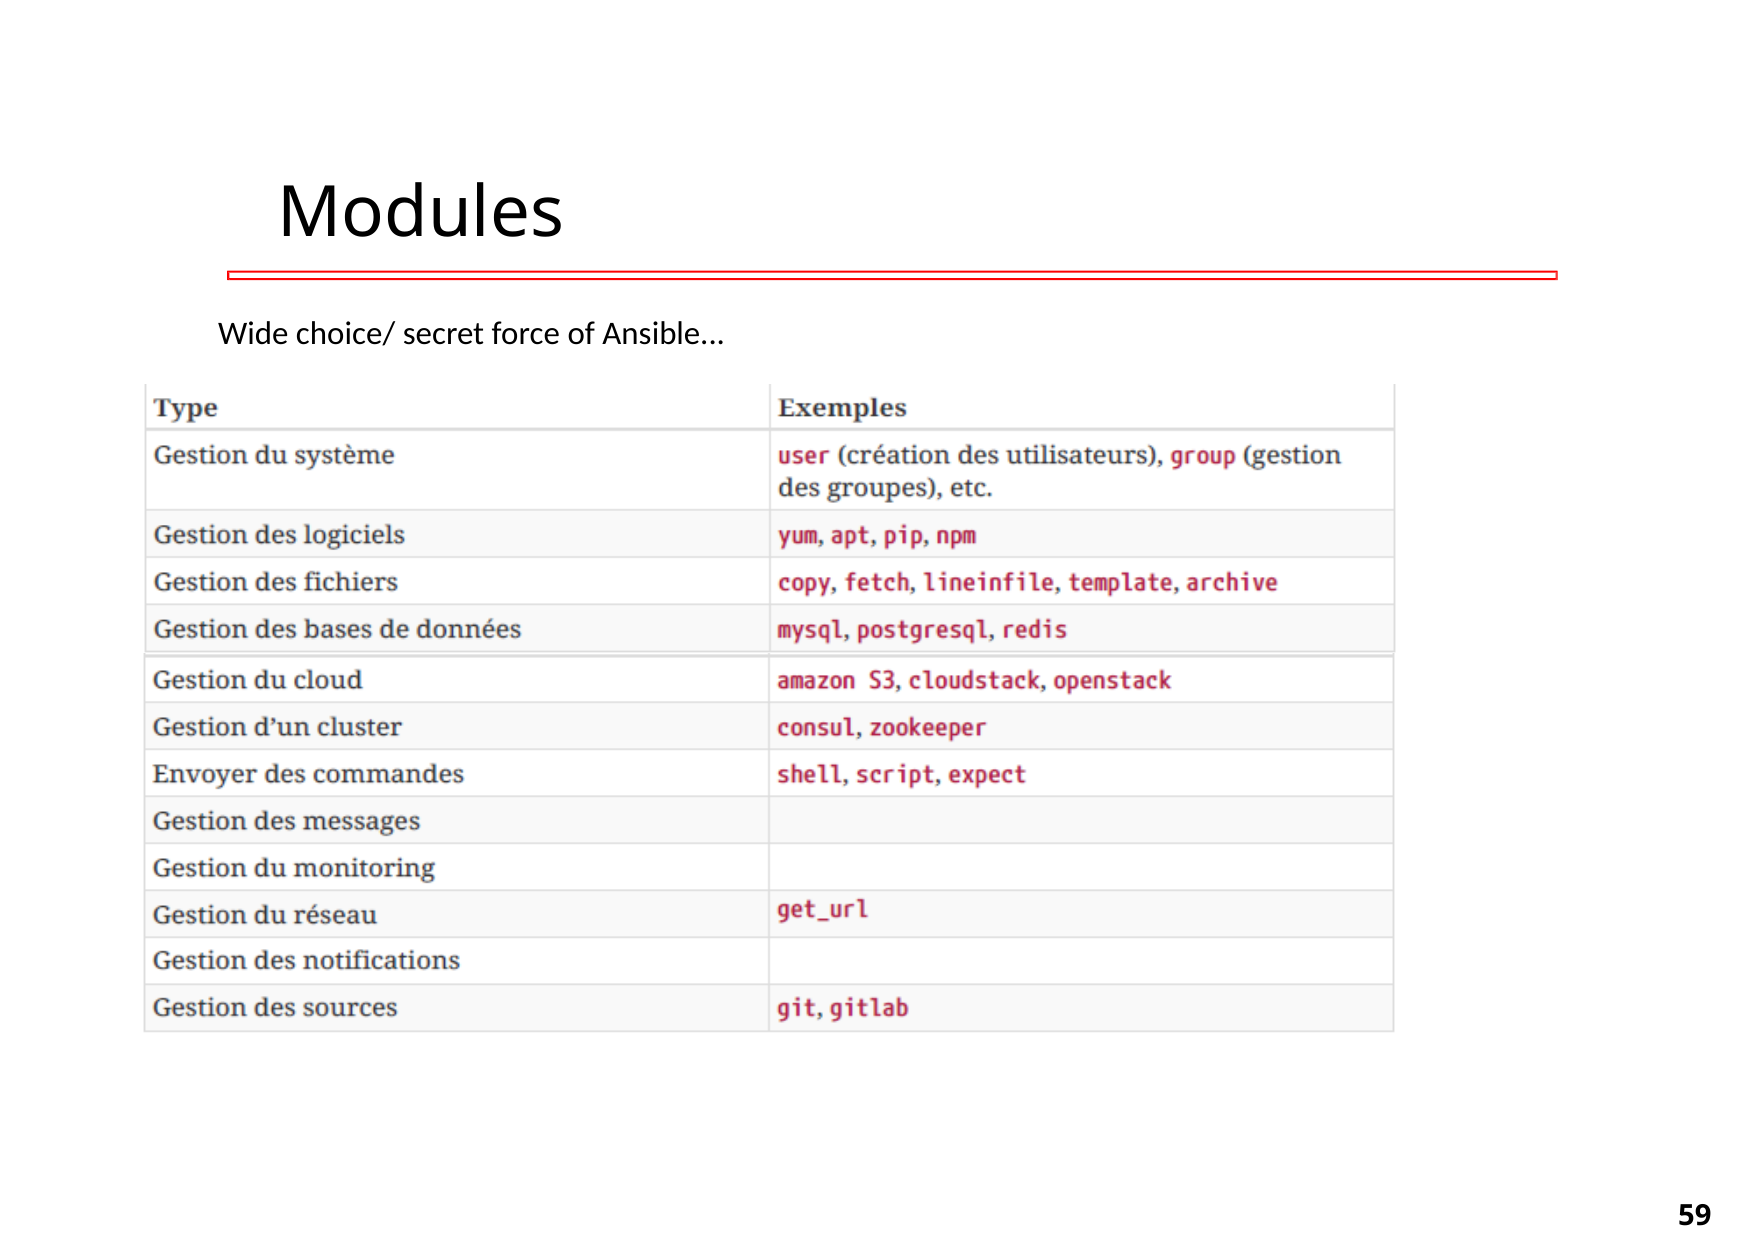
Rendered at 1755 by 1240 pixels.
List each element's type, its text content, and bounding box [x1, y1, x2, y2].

text_box Modules [127, 164, 656, 251]
slide_number ‹#› [1674, 1196, 1744, 1240]
text_box Wide choice/ secret force of Ansible... [216, 310, 885, 383]
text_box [137, 384, 1401, 1035]
